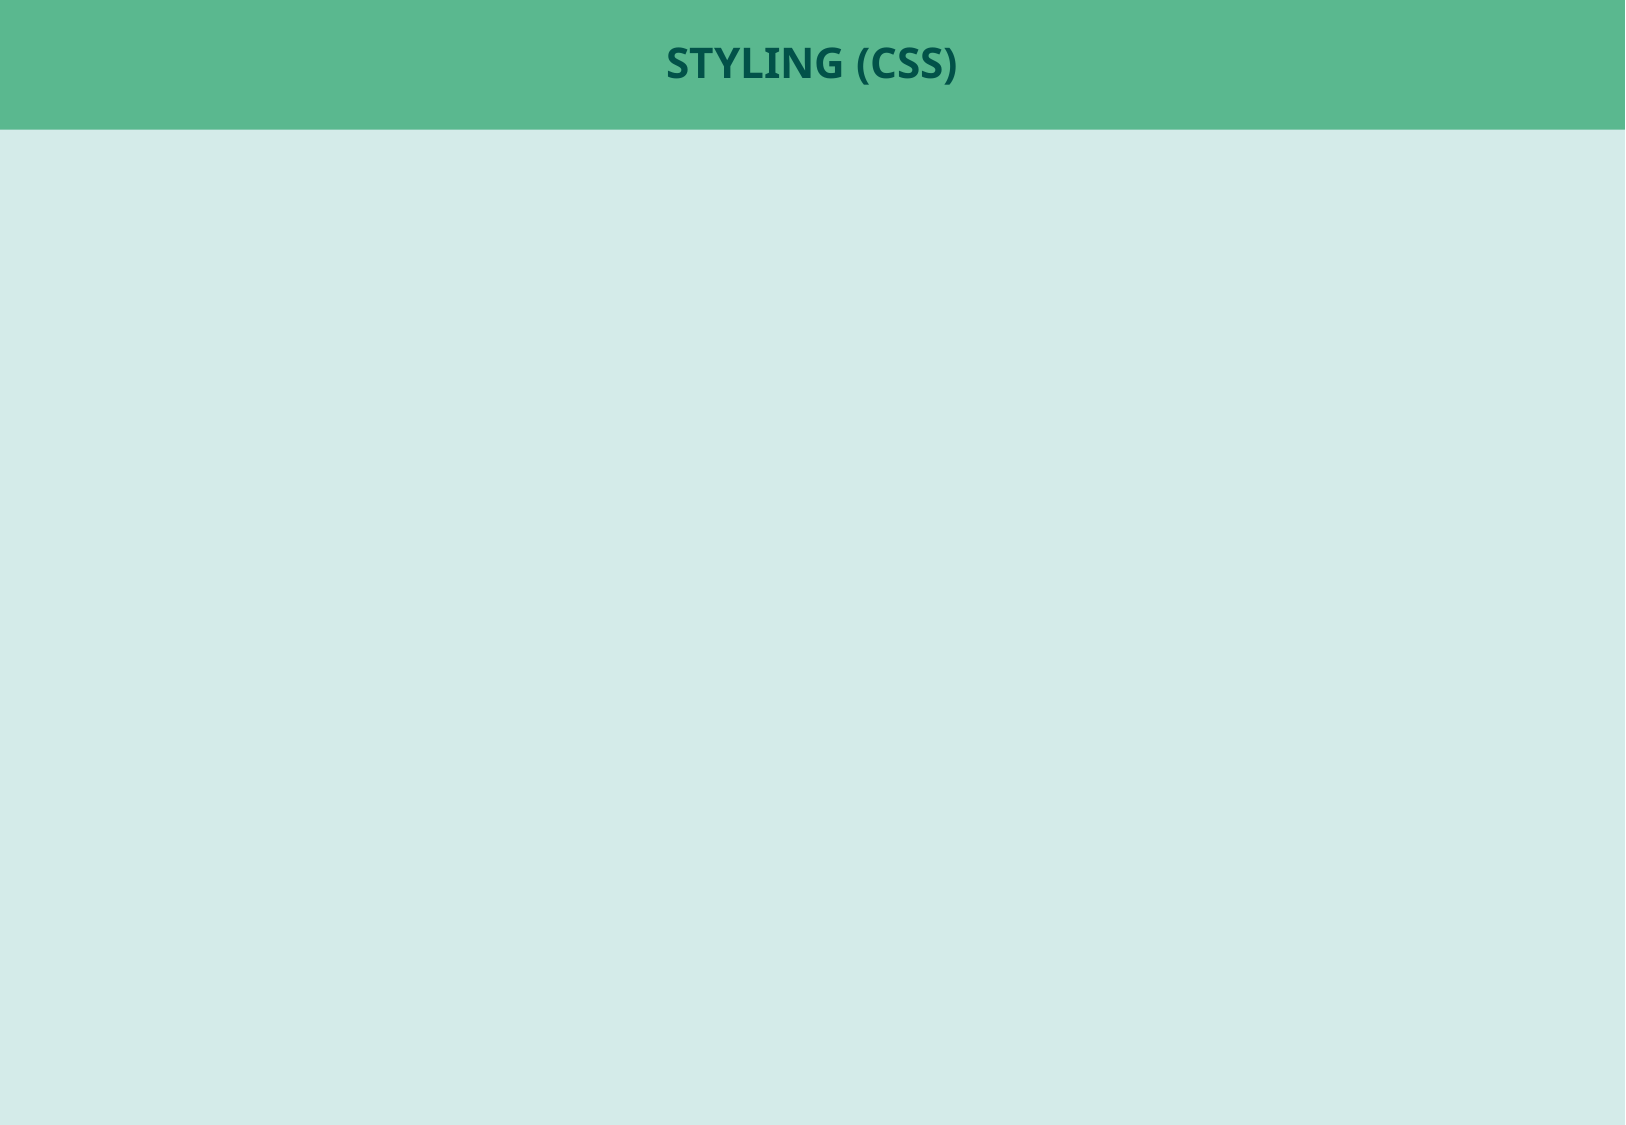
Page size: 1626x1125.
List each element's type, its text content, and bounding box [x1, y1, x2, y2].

title Styling (CSS) [0, 0, 1625, 130]
